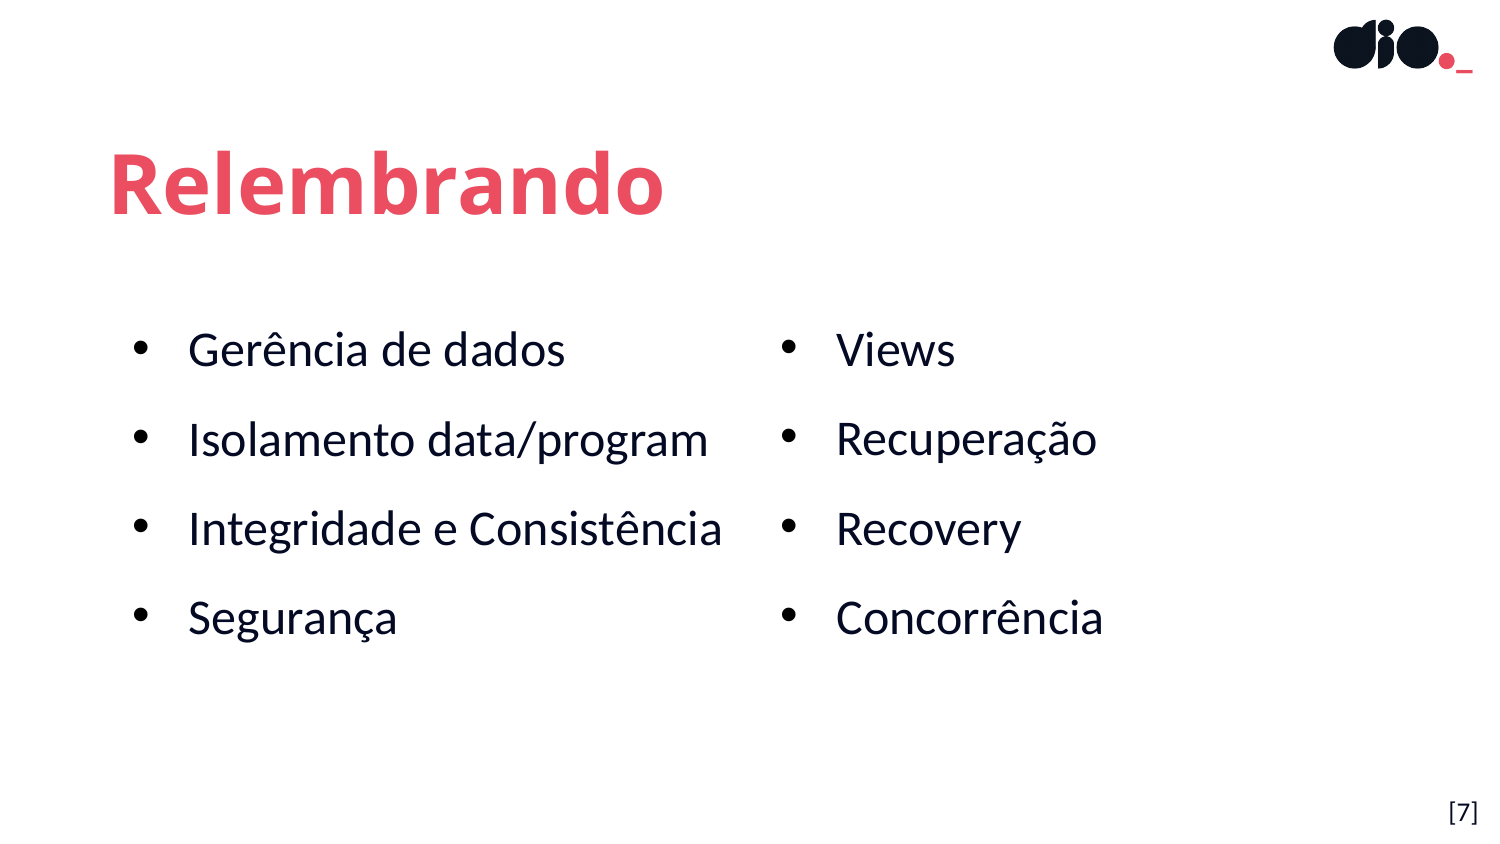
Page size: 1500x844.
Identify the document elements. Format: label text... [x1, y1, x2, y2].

text_box Views Recuperação Recovery Concorrência [765, 267, 1405, 774]
text_box [92, 243, 1408, 749]
slide_number [7] [1403, 779, 1494, 844]
picture [1333, 19, 1473, 74]
text_box Gerência de dados Isolamento data/program Integridade e Consistência Segurança [117, 267, 758, 774]
text_box Relembrando [92, 104, 1408, 243]
